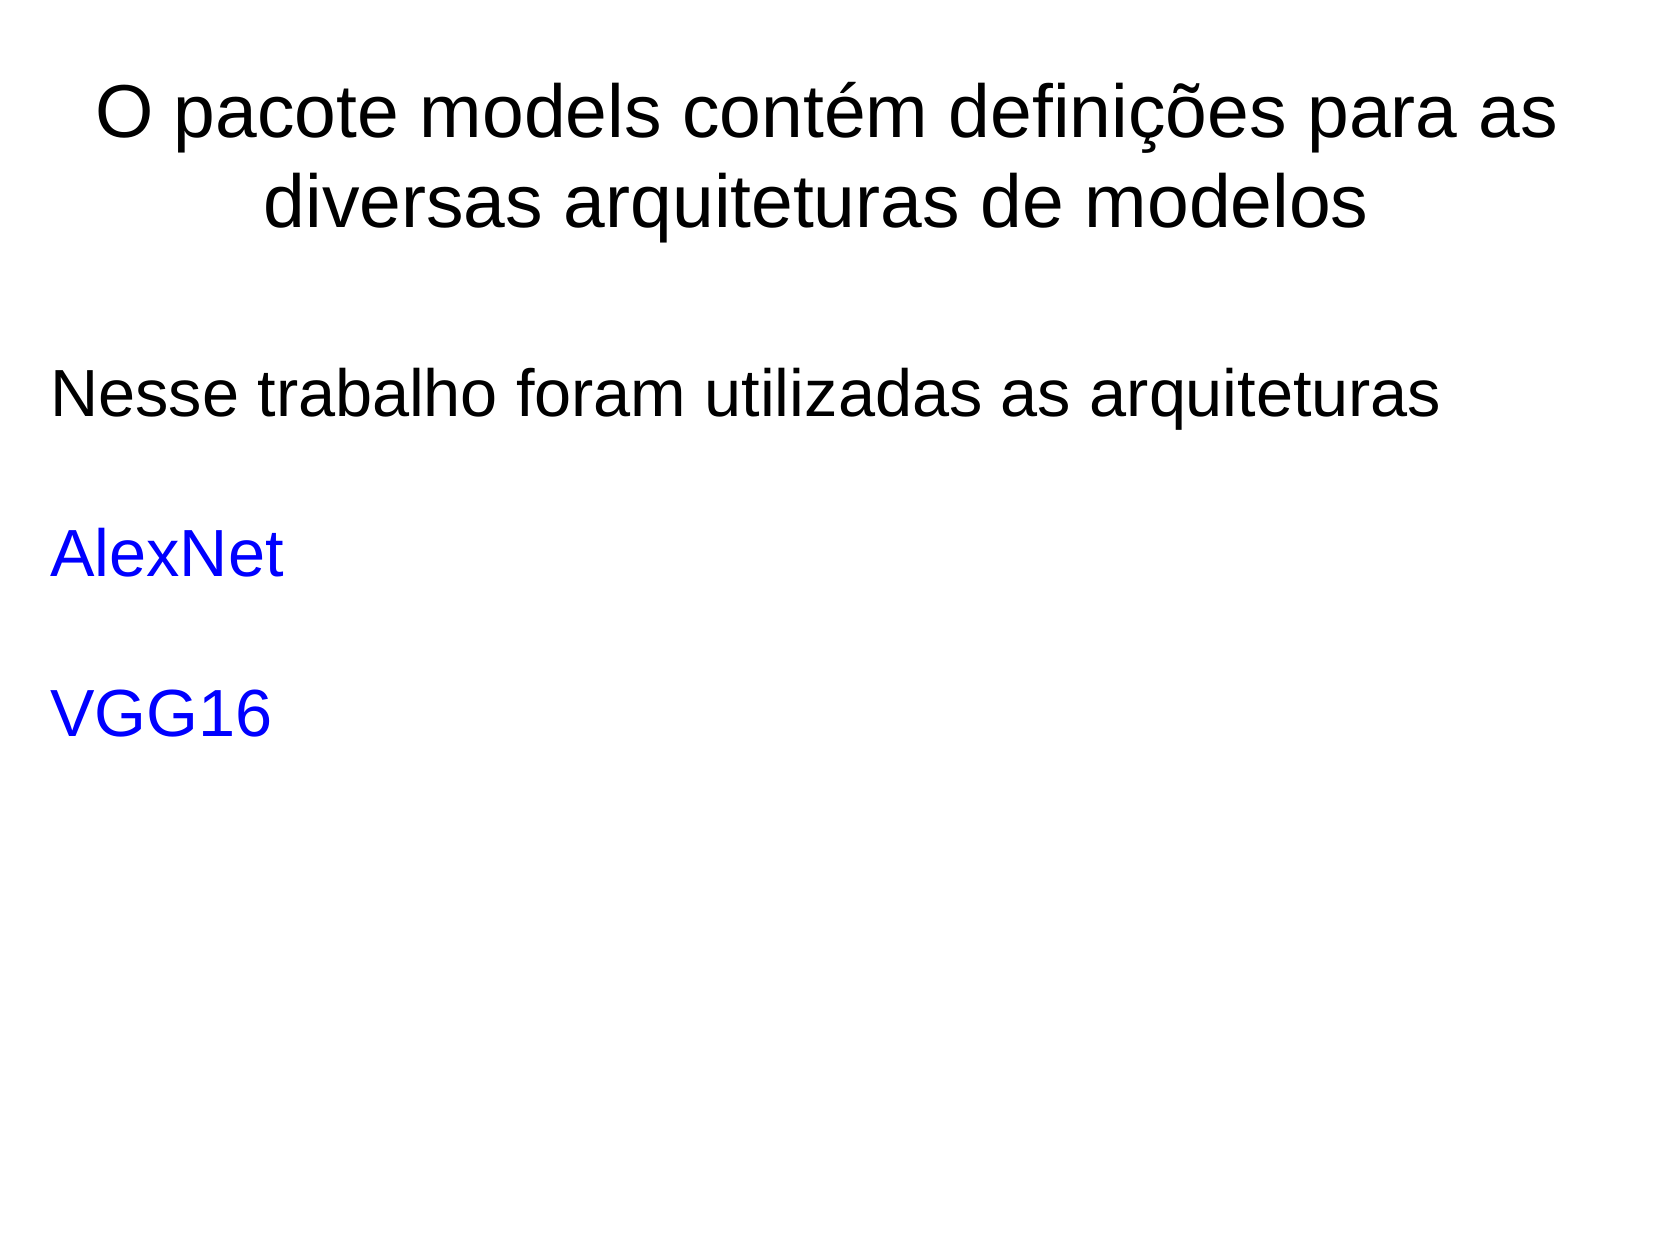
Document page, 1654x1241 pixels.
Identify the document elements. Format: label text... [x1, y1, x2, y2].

text_box Nesse trabalho foram utilizadas as arquiteturas AlexNet VGG16 [35, 342, 1630, 956]
text_box O pacote models contém definições para as diversas arquiteturas de modelos [82, 49, 1571, 257]
